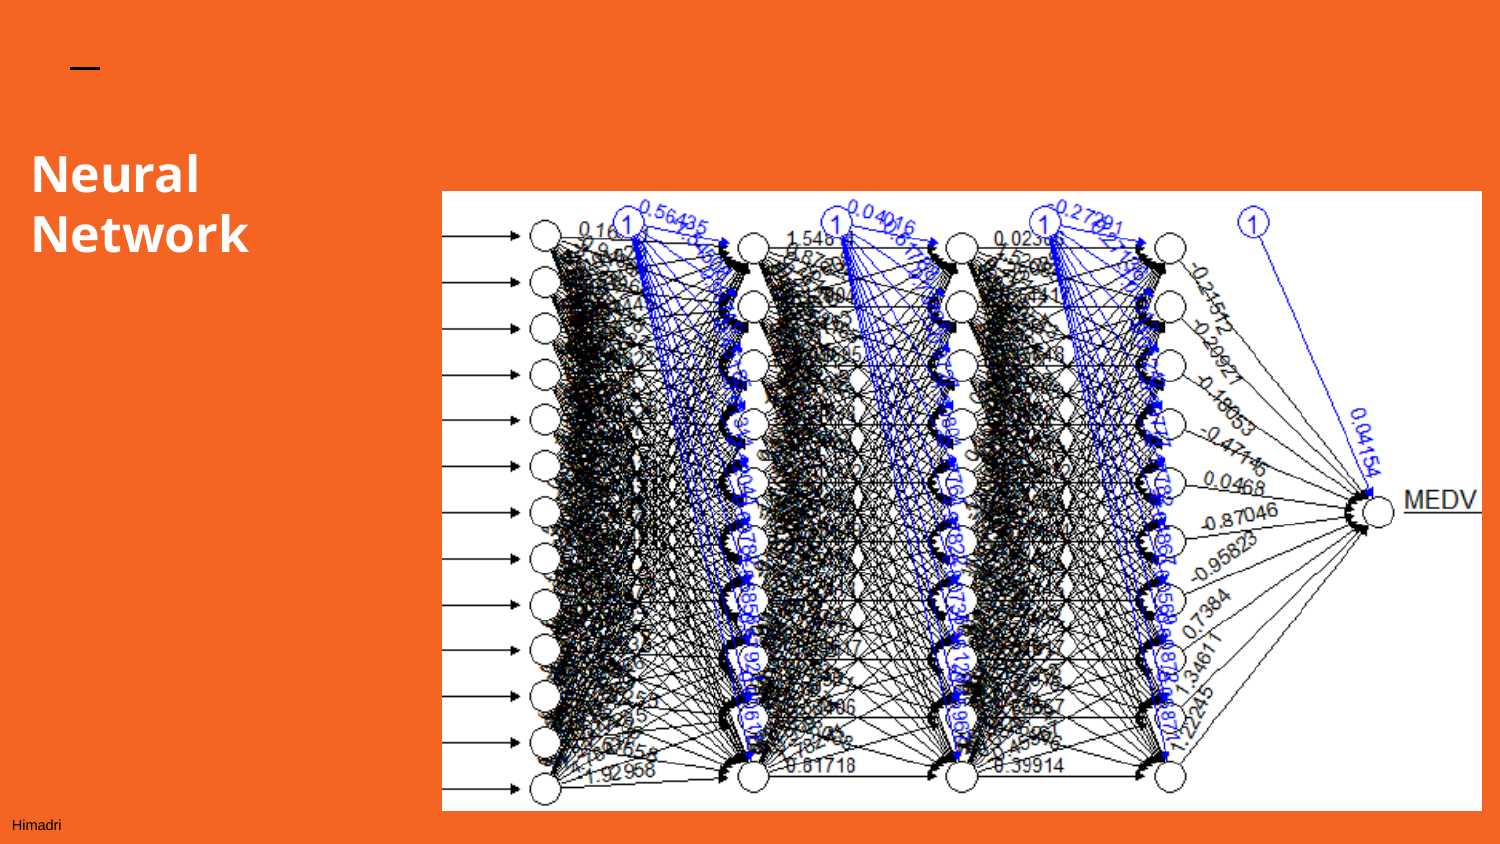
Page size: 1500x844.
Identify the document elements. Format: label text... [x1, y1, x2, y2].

title Neural Network [14, 153, 428, 278]
text_box Himadri [0, 802, 80, 830]
picture [442, 191, 1483, 811]
